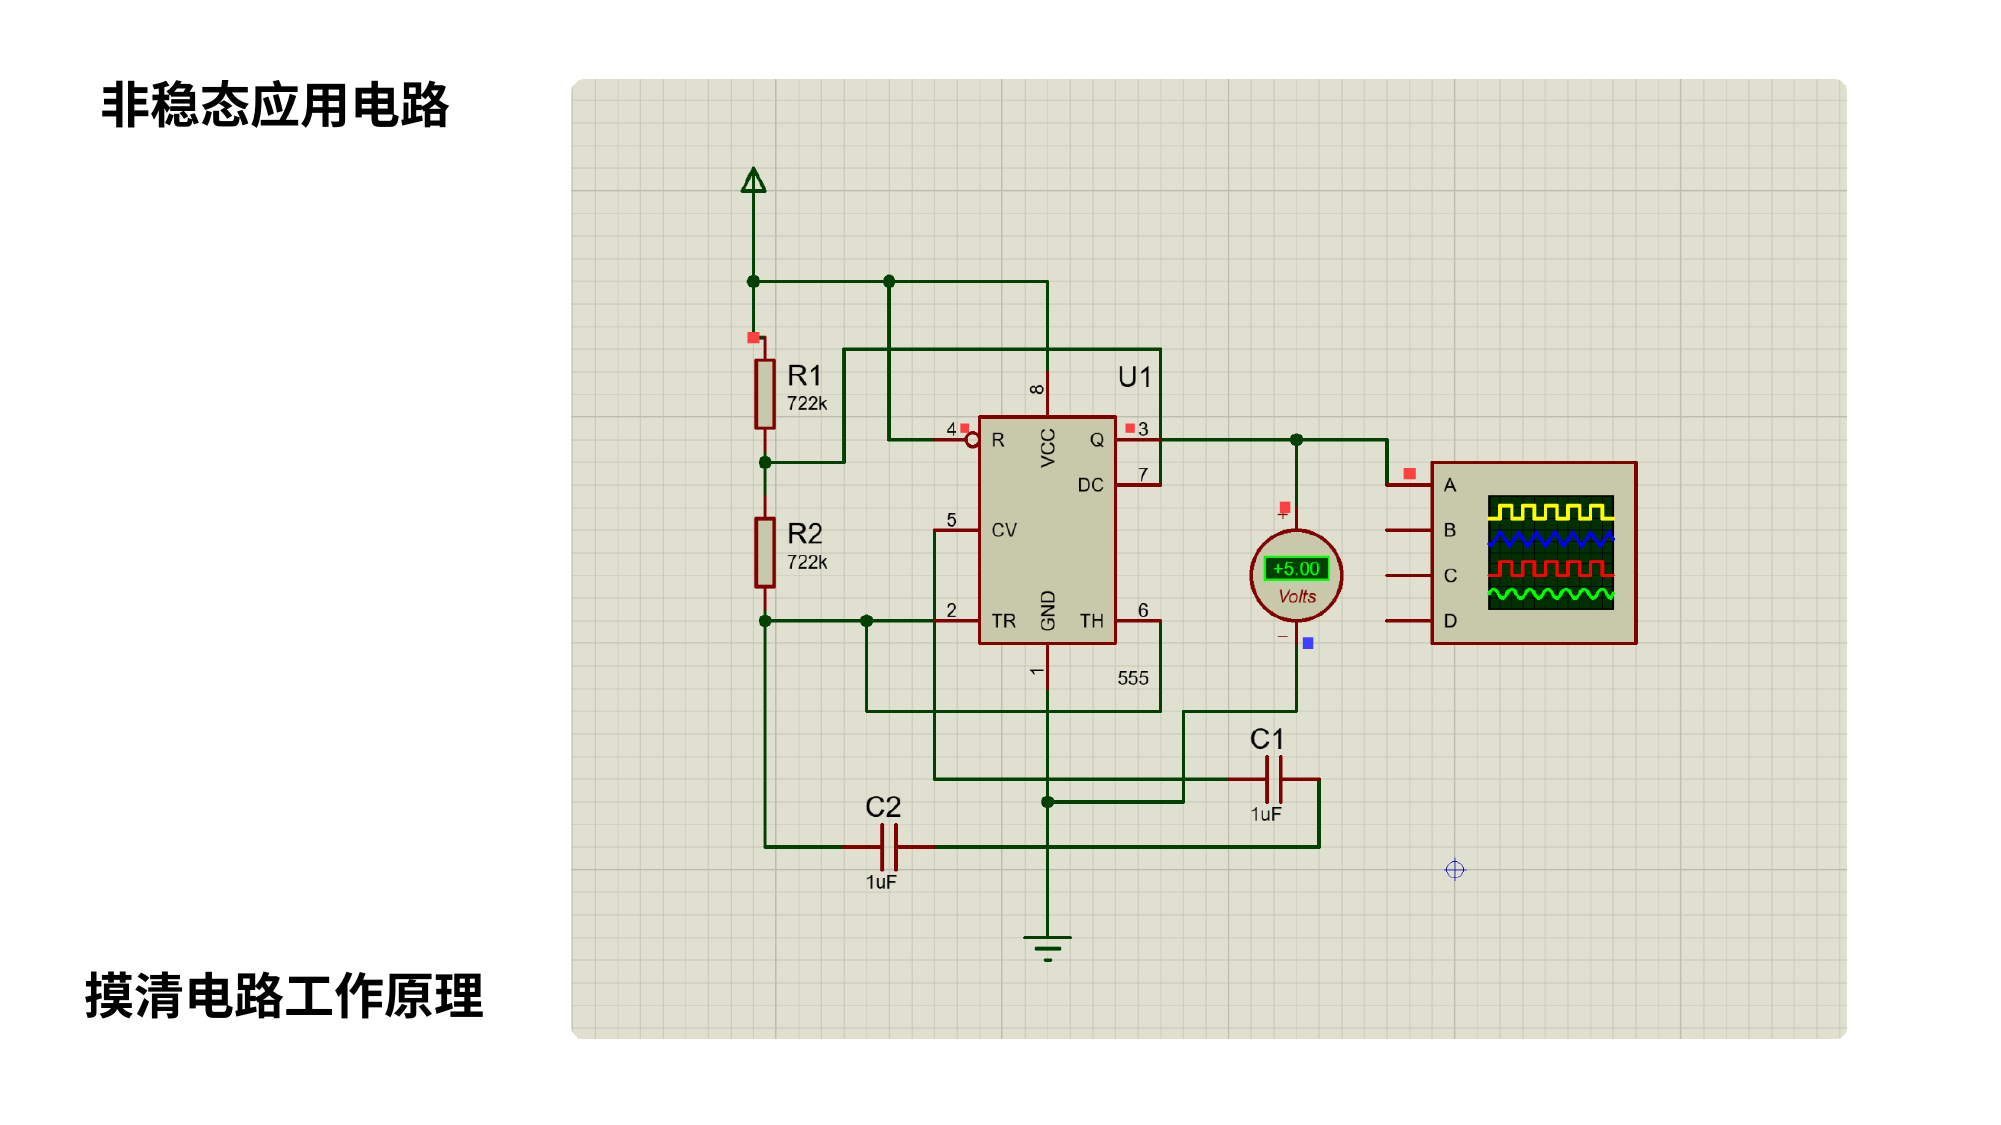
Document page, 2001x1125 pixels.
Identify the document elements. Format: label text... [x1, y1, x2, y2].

picture [571, 79, 1847, 1039]
text_box 摸清电路工作原理 [69, 956, 500, 1032]
text_box 非稳态应用电路 [85, 65, 466, 141]
